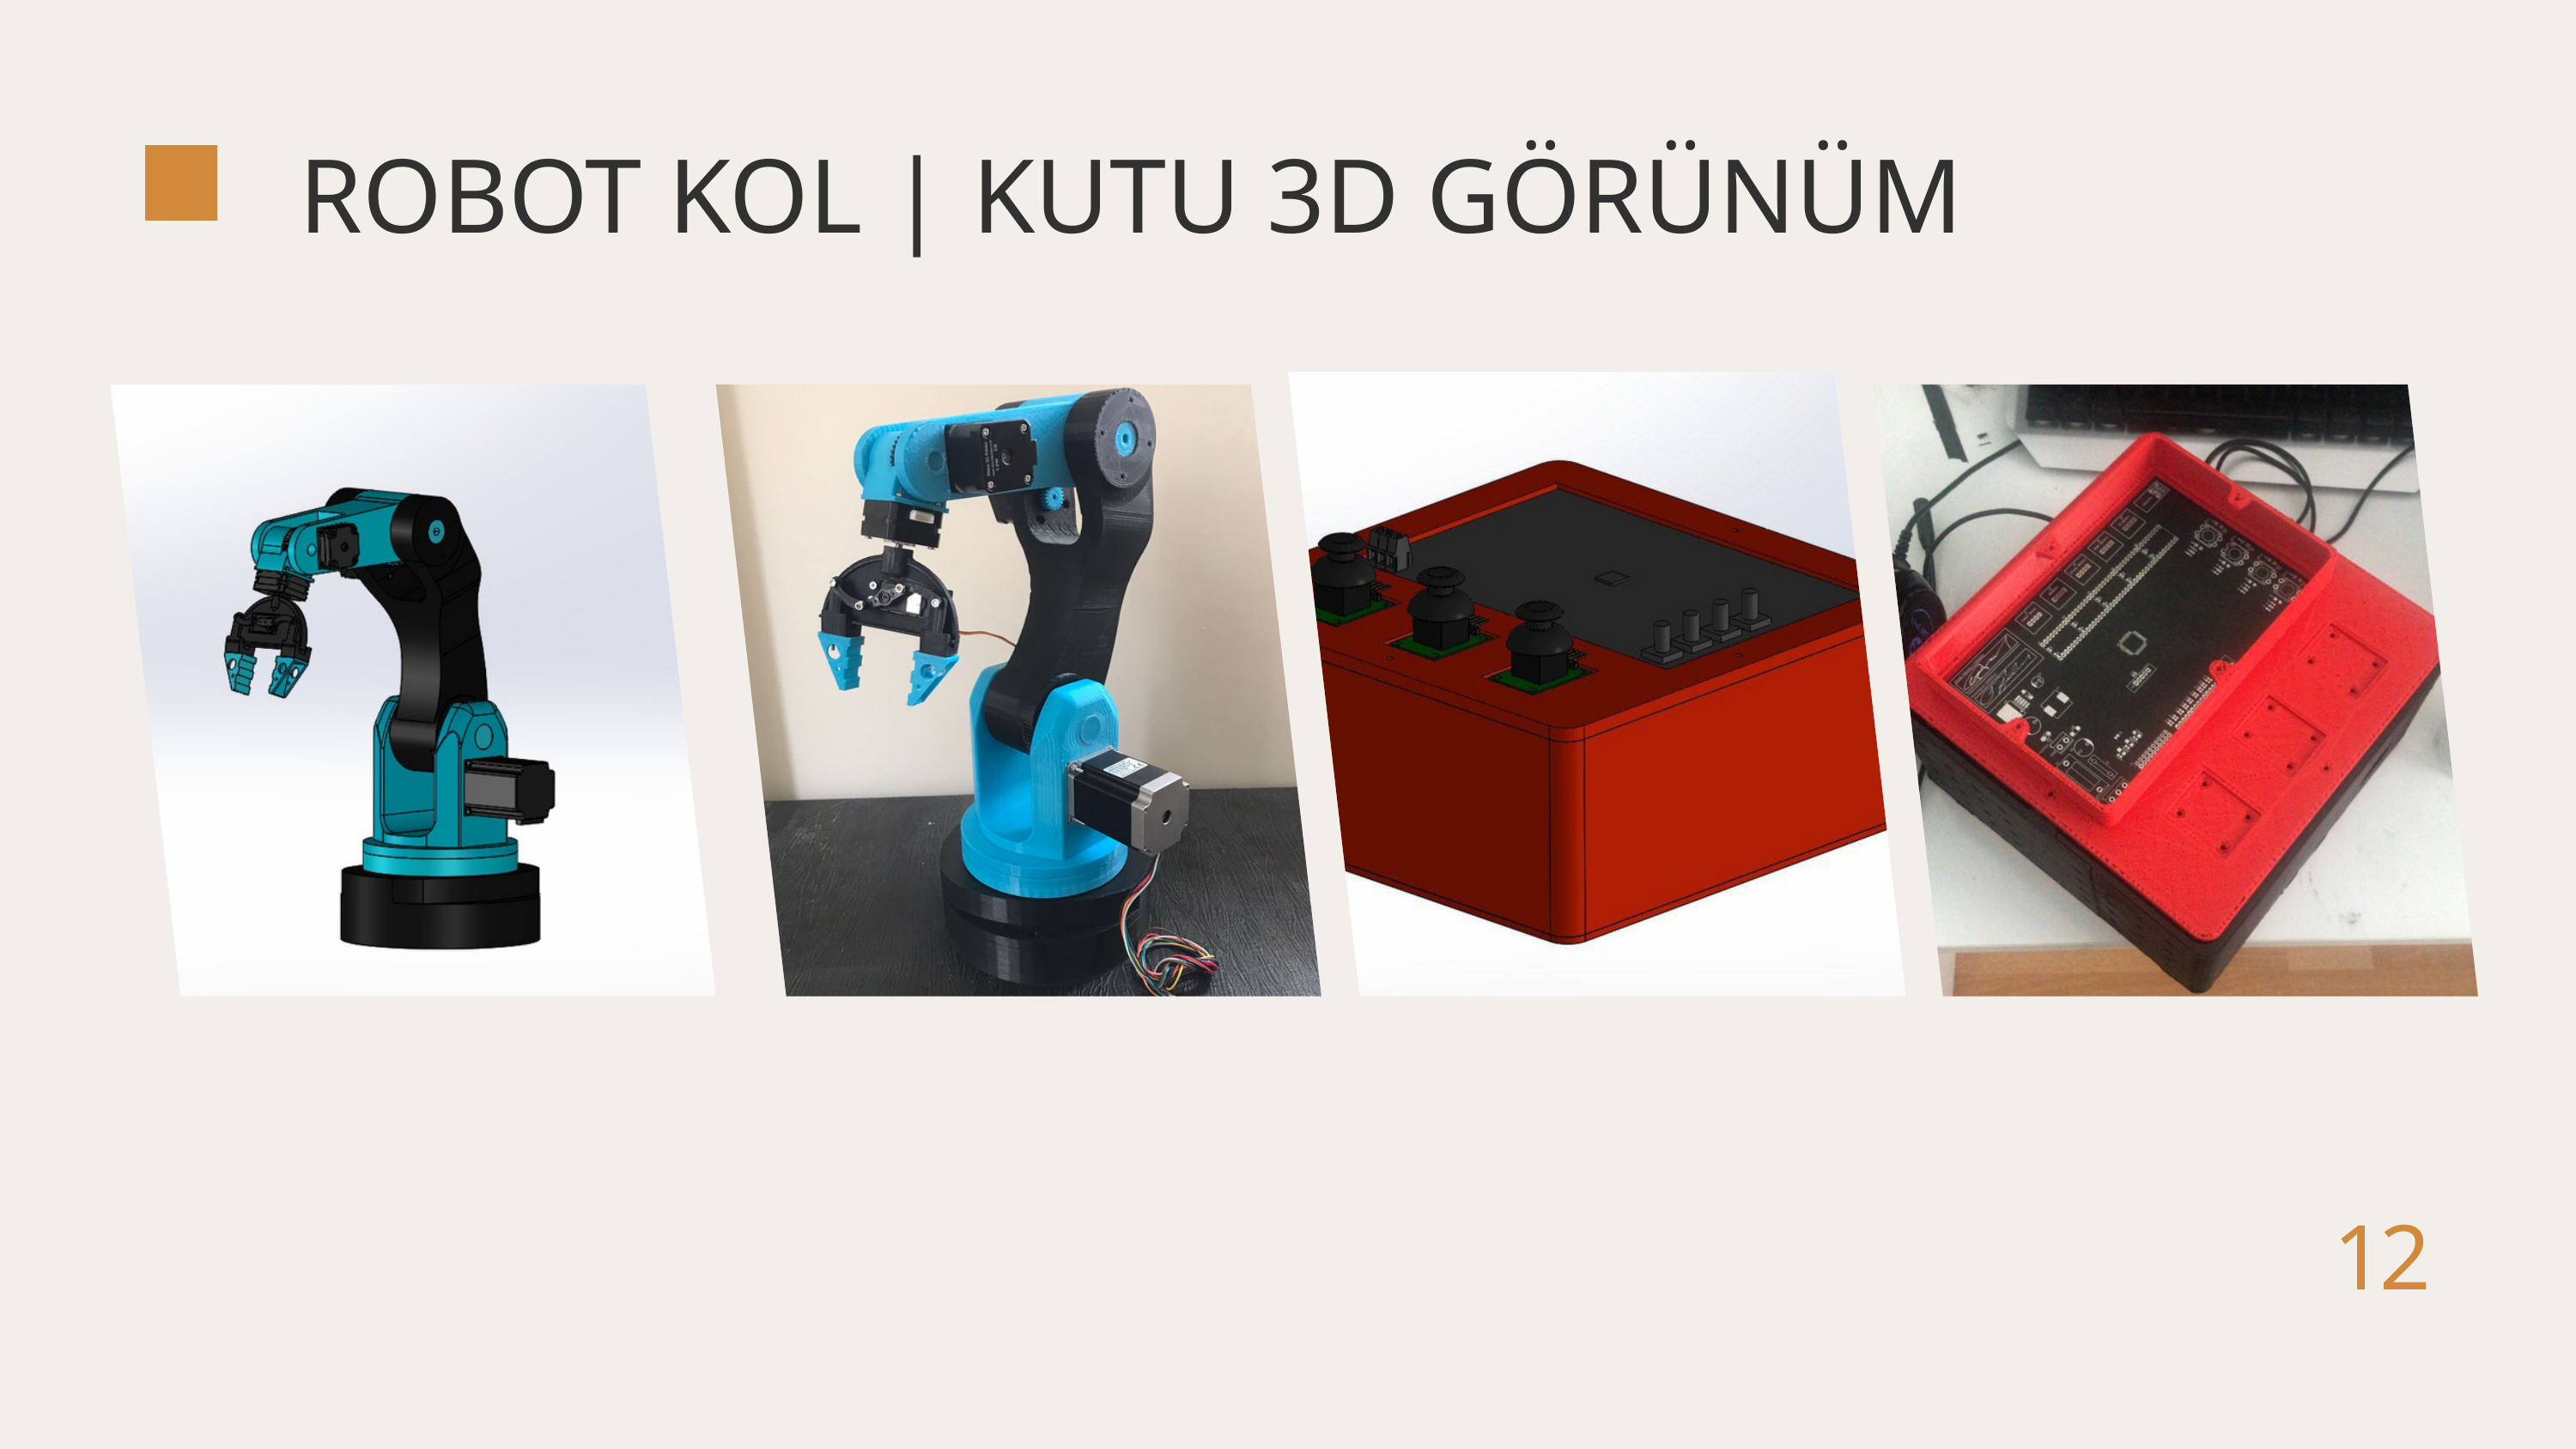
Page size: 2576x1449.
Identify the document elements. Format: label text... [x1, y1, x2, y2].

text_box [144, 144, 217, 221]
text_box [1872, 384, 2479, 997]
text_box ROBOT KOL | KUTU 3D GÖRÜNÜM [299, 110, 2215, 253]
text_box 12 [2212, 1182, 2432, 1307]
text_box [1287, 371, 1906, 997]
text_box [110, 384, 714, 997]
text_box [715, 384, 1283, 997]
